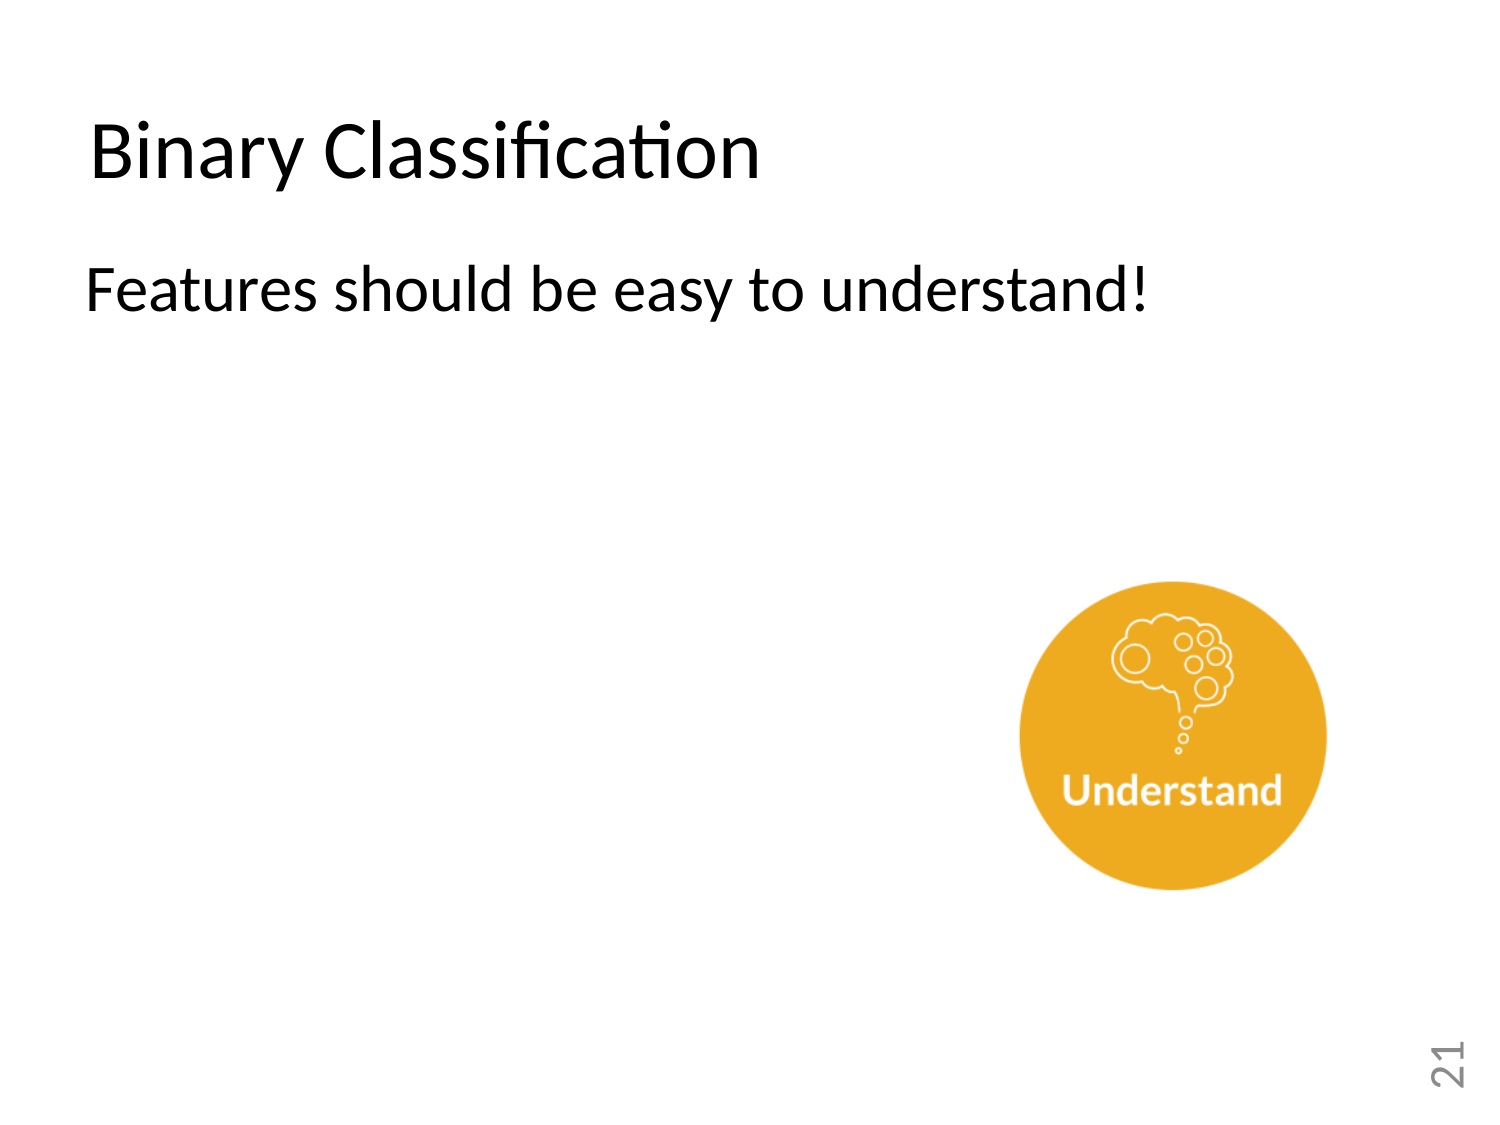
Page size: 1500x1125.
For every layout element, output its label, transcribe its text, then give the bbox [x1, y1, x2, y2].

text_box Binary Classification [74, 87, 1438, 203]
slide_number 21 [1412, 1025, 1475, 1125]
text_box Features should be easy to understand! [70, 237, 1434, 333]
picture [1012, 574, 1335, 898]
